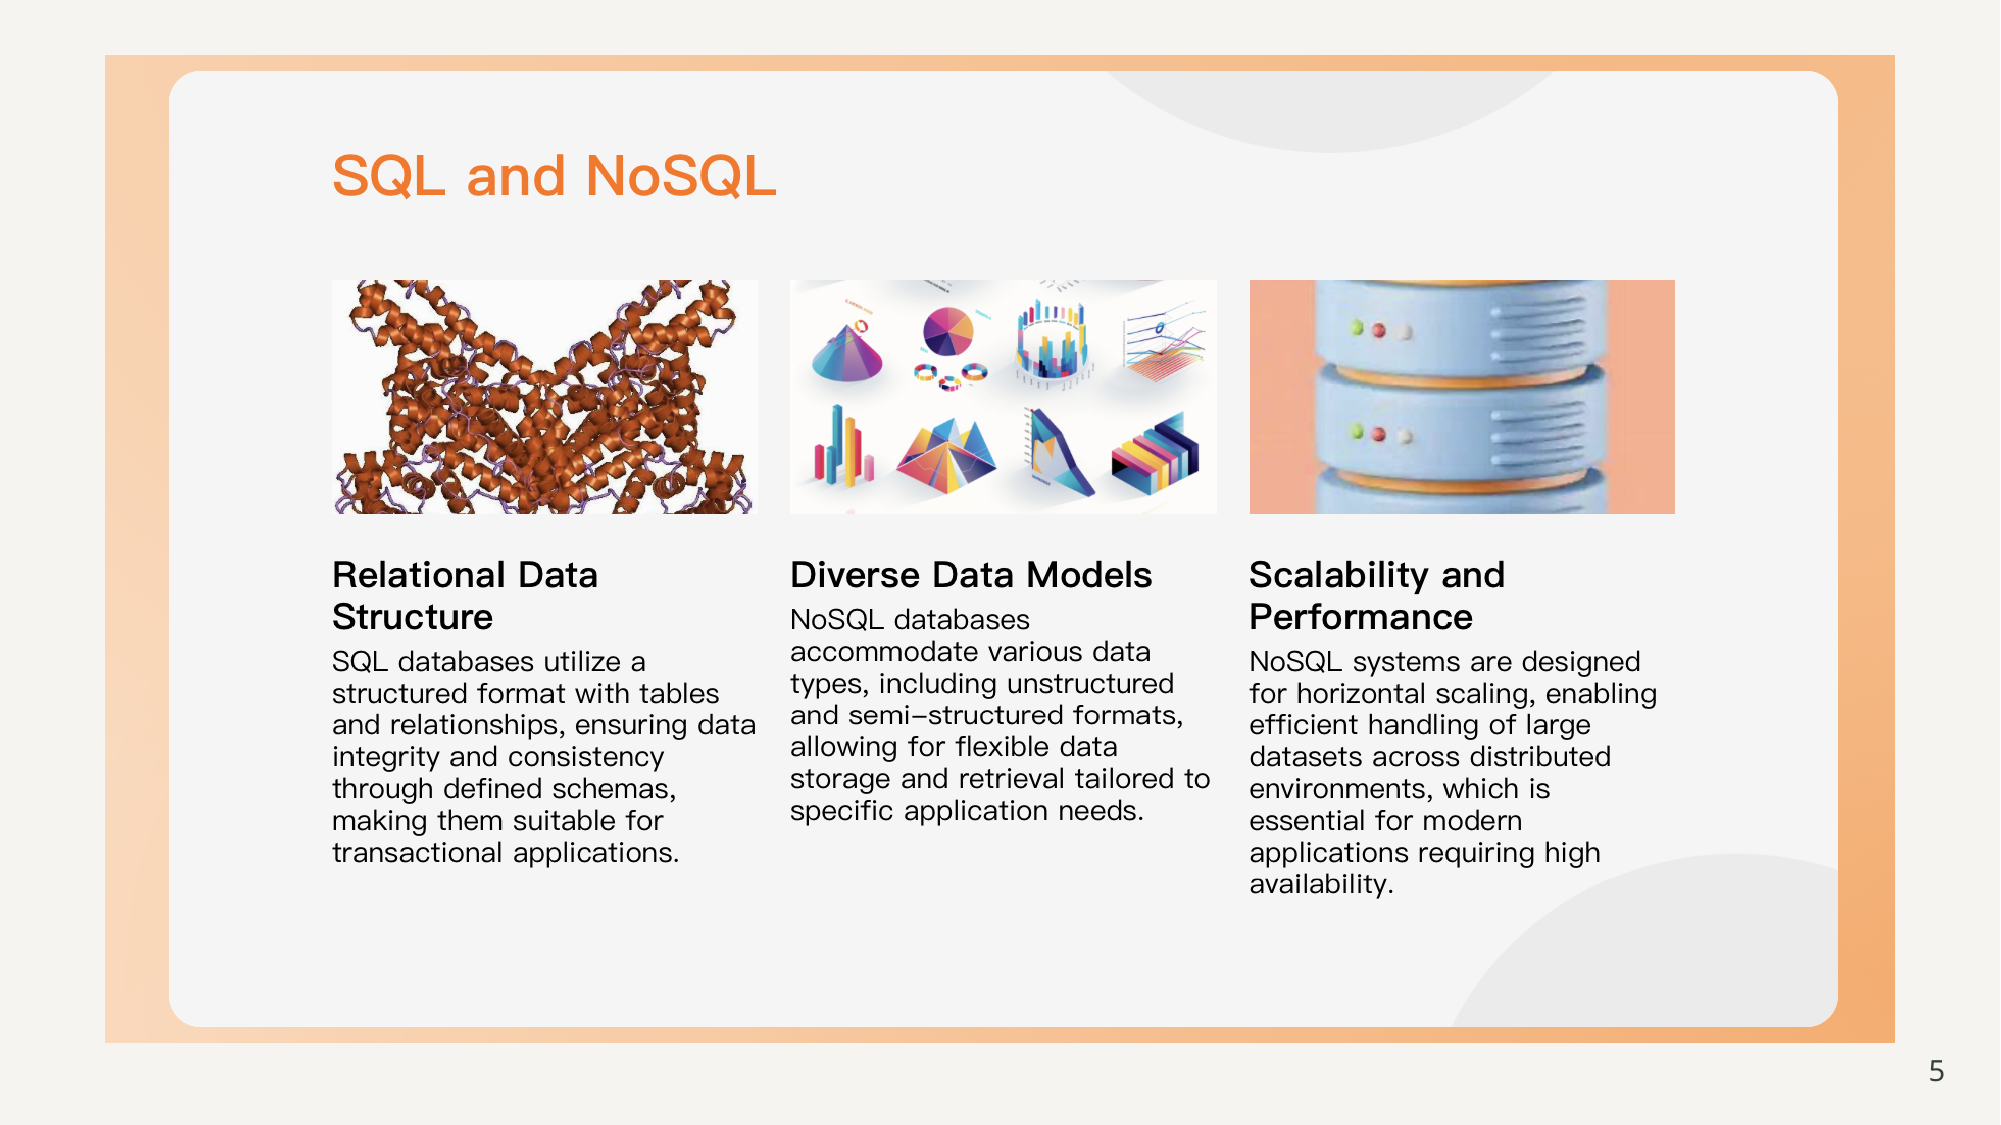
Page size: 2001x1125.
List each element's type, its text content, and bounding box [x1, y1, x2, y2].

slide_number 5 [1875, 1042, 1961, 1103]
picture [105, 55, 1895, 1044]
